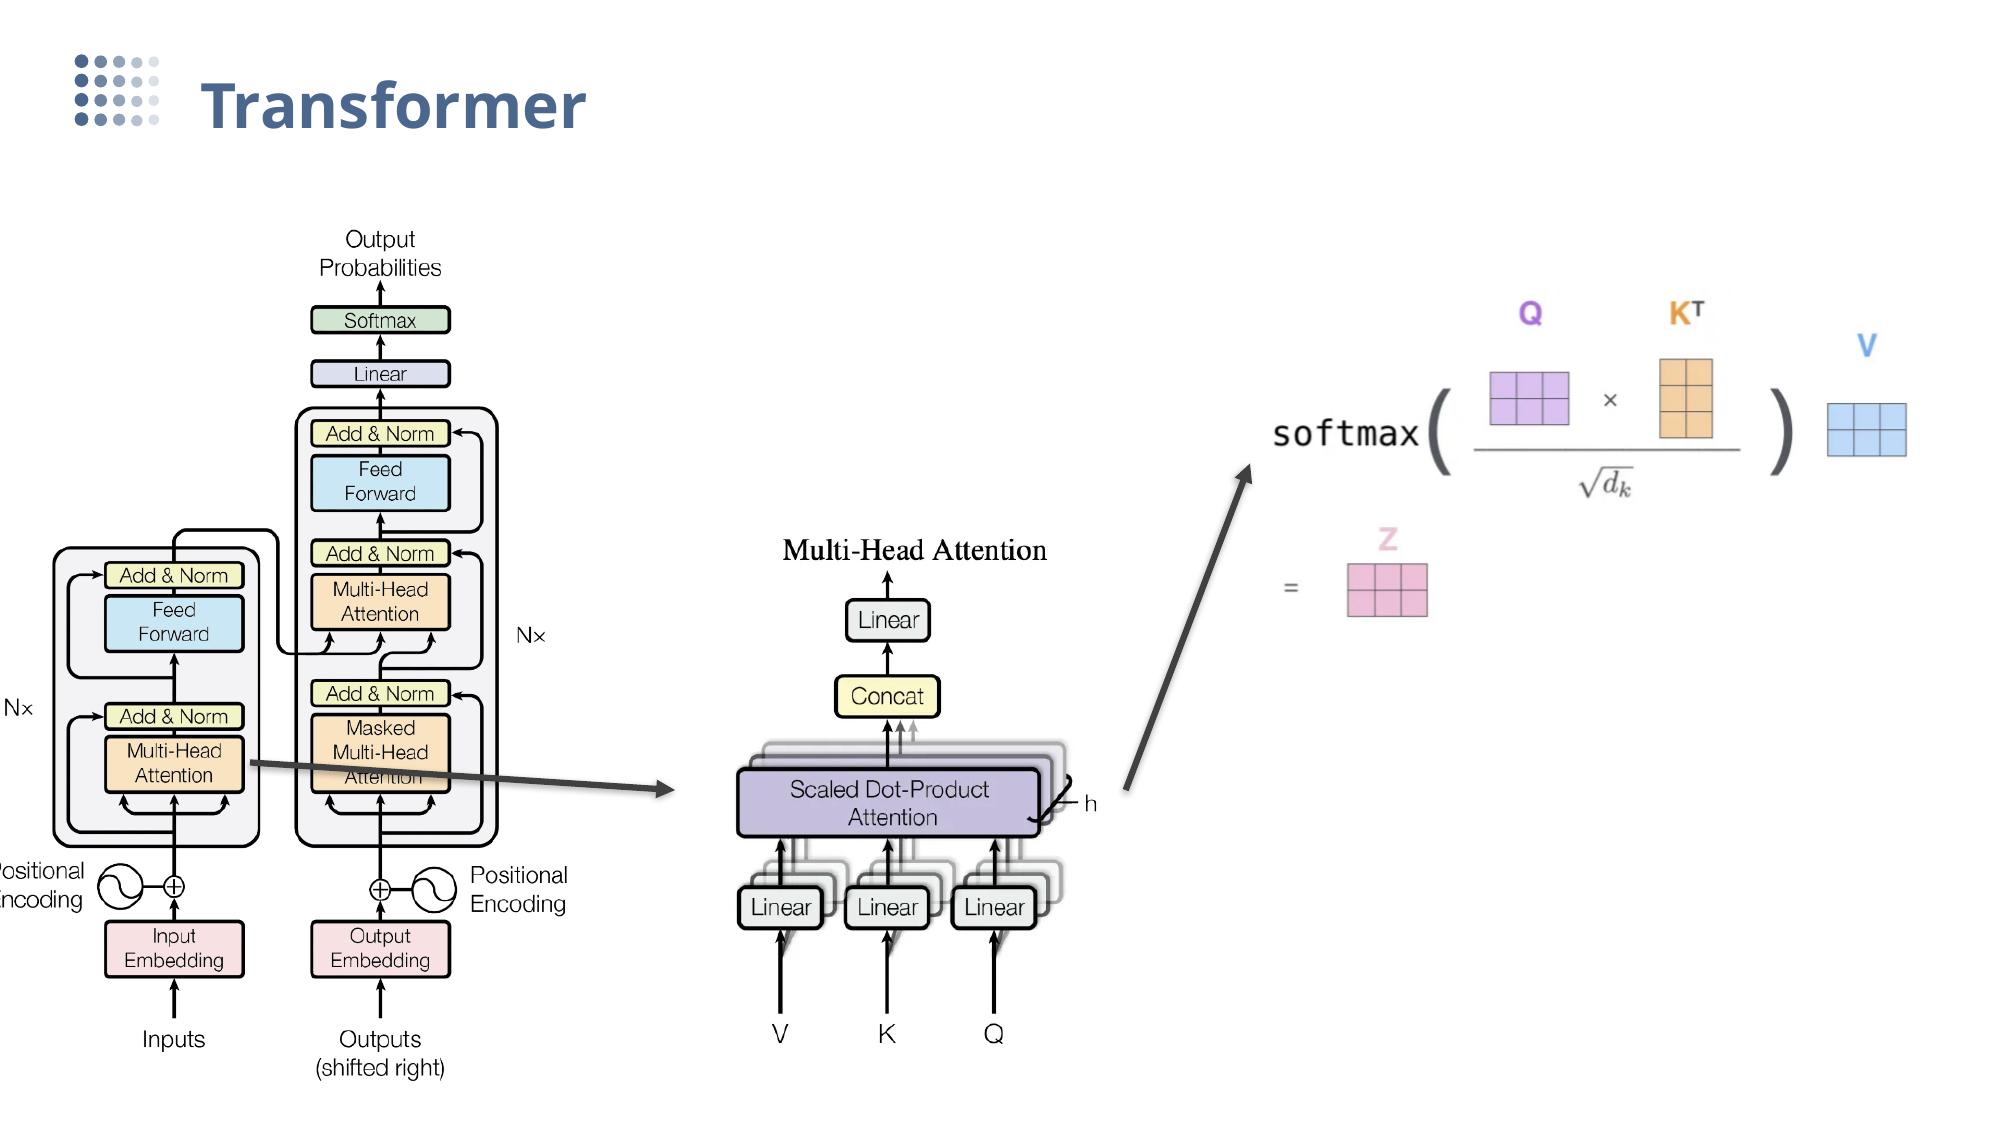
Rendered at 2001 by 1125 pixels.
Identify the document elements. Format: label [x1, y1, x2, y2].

picture [674, 512, 1126, 1068]
text_box [1125, 463, 1251, 791]
text_box [74, 15, 1821, 153]
text_box [249, 762, 676, 791]
picture [1249, 287, 1973, 640]
picture [0, 211, 583, 1096]
